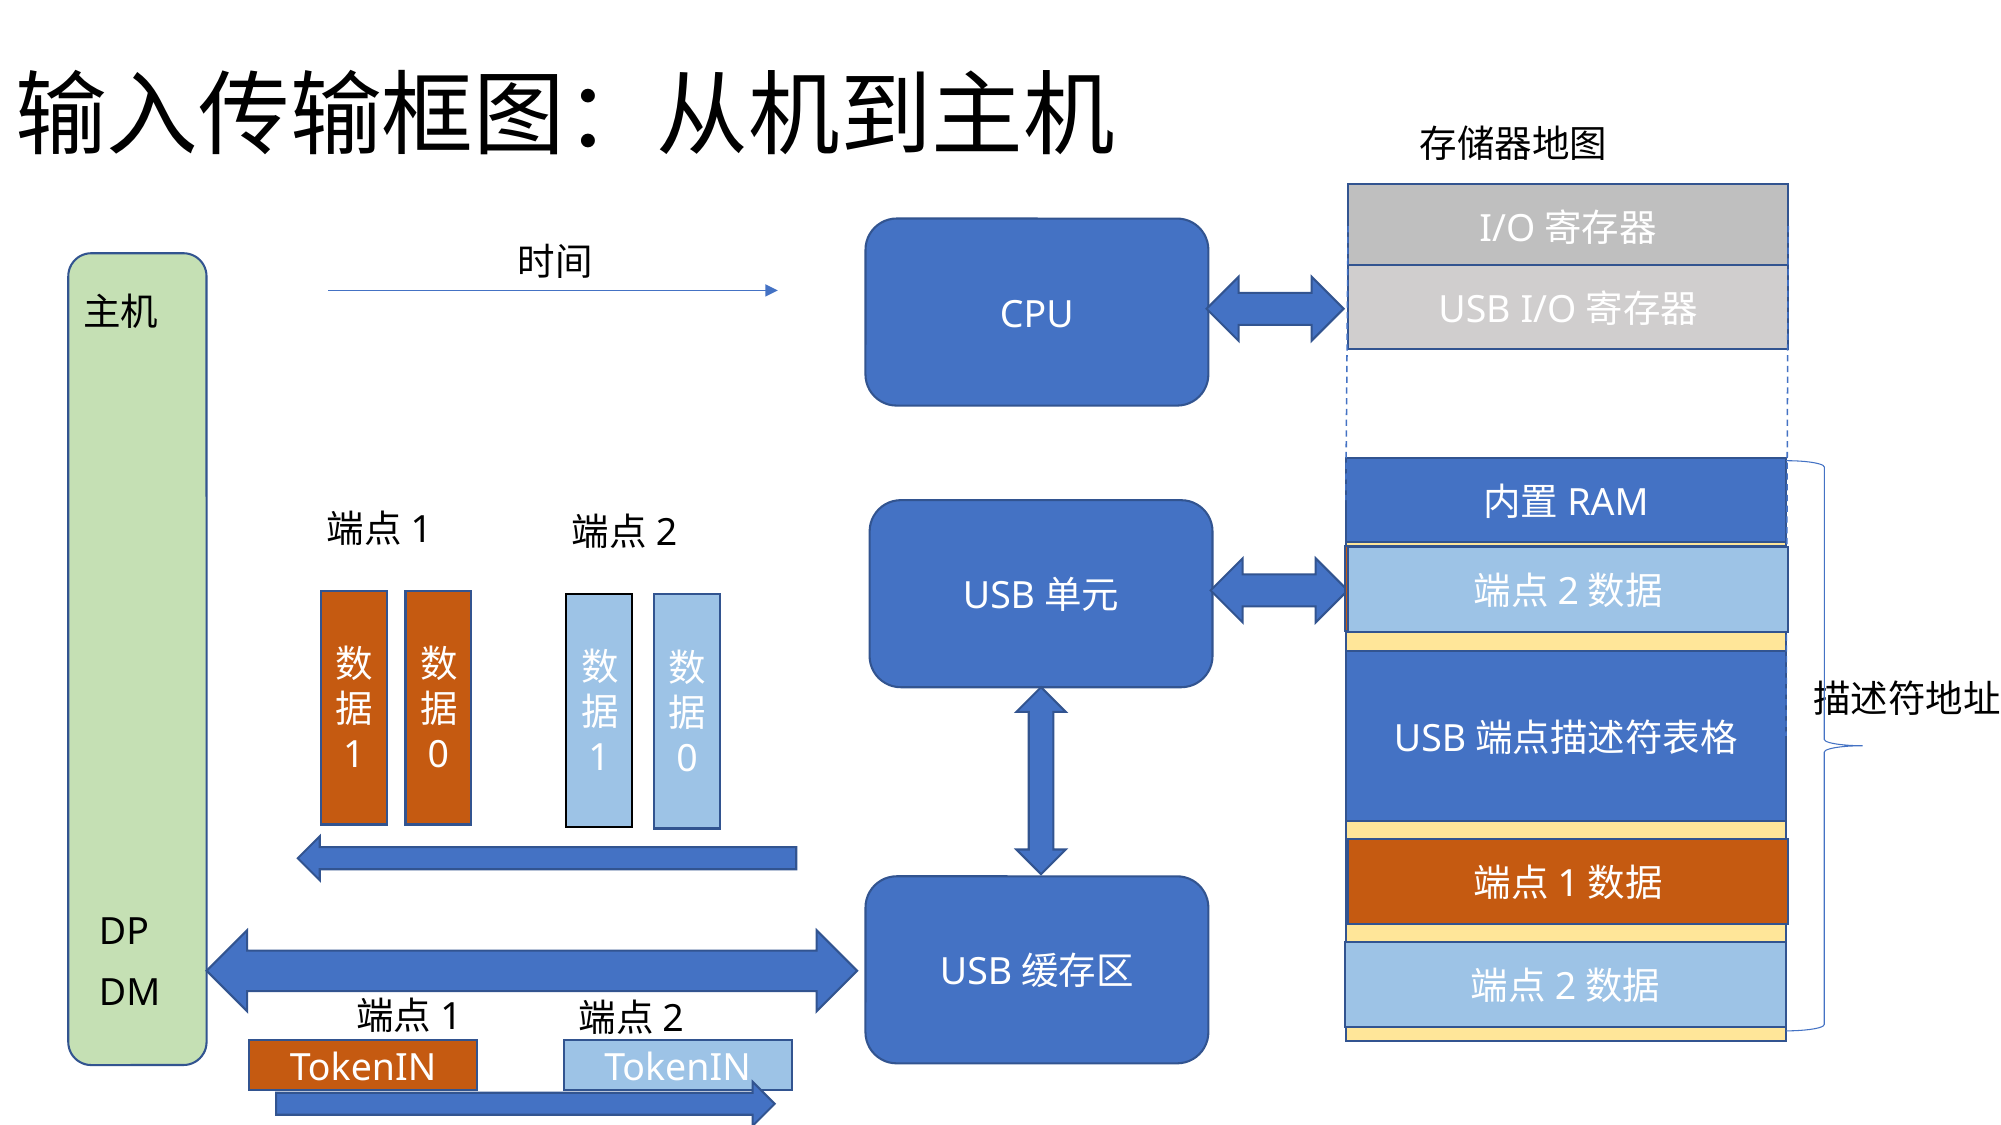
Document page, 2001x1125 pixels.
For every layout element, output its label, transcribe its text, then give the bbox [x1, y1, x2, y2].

text_box 端点1 [311, 497, 540, 558]
text_box 数据0 [653, 593, 721, 830]
text_box [1786, 460, 1863, 1032]
text_box USB I/O寄存器 [1348, 264, 1785, 350]
text_box [1345, 822, 1786, 941]
text_box [275, 1079, 777, 1125]
text_box 端点2 [557, 500, 786, 560]
text_box 数据1 [320, 590, 388, 826]
title 输入传输框图：从机到主机 [0, 8, 1725, 227]
text_box 时间 [502, 230, 731, 290]
text_box USB缓存区 [864, 875, 1210, 1065]
text_box DP [84, 900, 406, 960]
text_box [1205, 274, 1345, 344]
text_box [1785, 226, 1789, 736]
text_box USB端点描述符表格 [1345, 650, 1786, 822]
text_box 端点2数据 [1347, 546, 1785, 633]
text_box CPU [864, 217, 1210, 407]
text_box 描述符地址 [1825, 667, 2000, 728]
text_box 数据0 [404, 590, 472, 826]
text_box DM [84, 960, 341, 1021]
text_box 端点2 [563, 986, 792, 1047]
text_box I/O寄存器 [1347, 183, 1789, 264]
text_box 端点1 [341, 984, 570, 1045]
text_box [1013, 685, 1069, 876]
text_box [296, 833, 798, 883]
text_box 内置RAM [1345, 457, 1785, 543]
text_box [1209, 555, 1344, 625]
text_box 存储器地图 [1405, 112, 1727, 172]
text_box 端点1数据 [1344, 545, 1785, 632]
text_box 端点1数据 [1347, 838, 1786, 925]
text_box [1345, 1028, 1787, 1042]
text_box USB单元 [868, 499, 1214, 689]
text_box [205, 927, 859, 1014]
text_box [1345, 632, 1785, 650]
text_box 数据1 [565, 593, 633, 828]
text_box TokenIN [248, 1039, 478, 1091]
text_box [67, 252, 208, 1067]
text_box TokenIN [563, 1039, 793, 1091]
text_box 主机 [68, 280, 390, 341]
text_box 端点2数据 [1344, 941, 1787, 1028]
